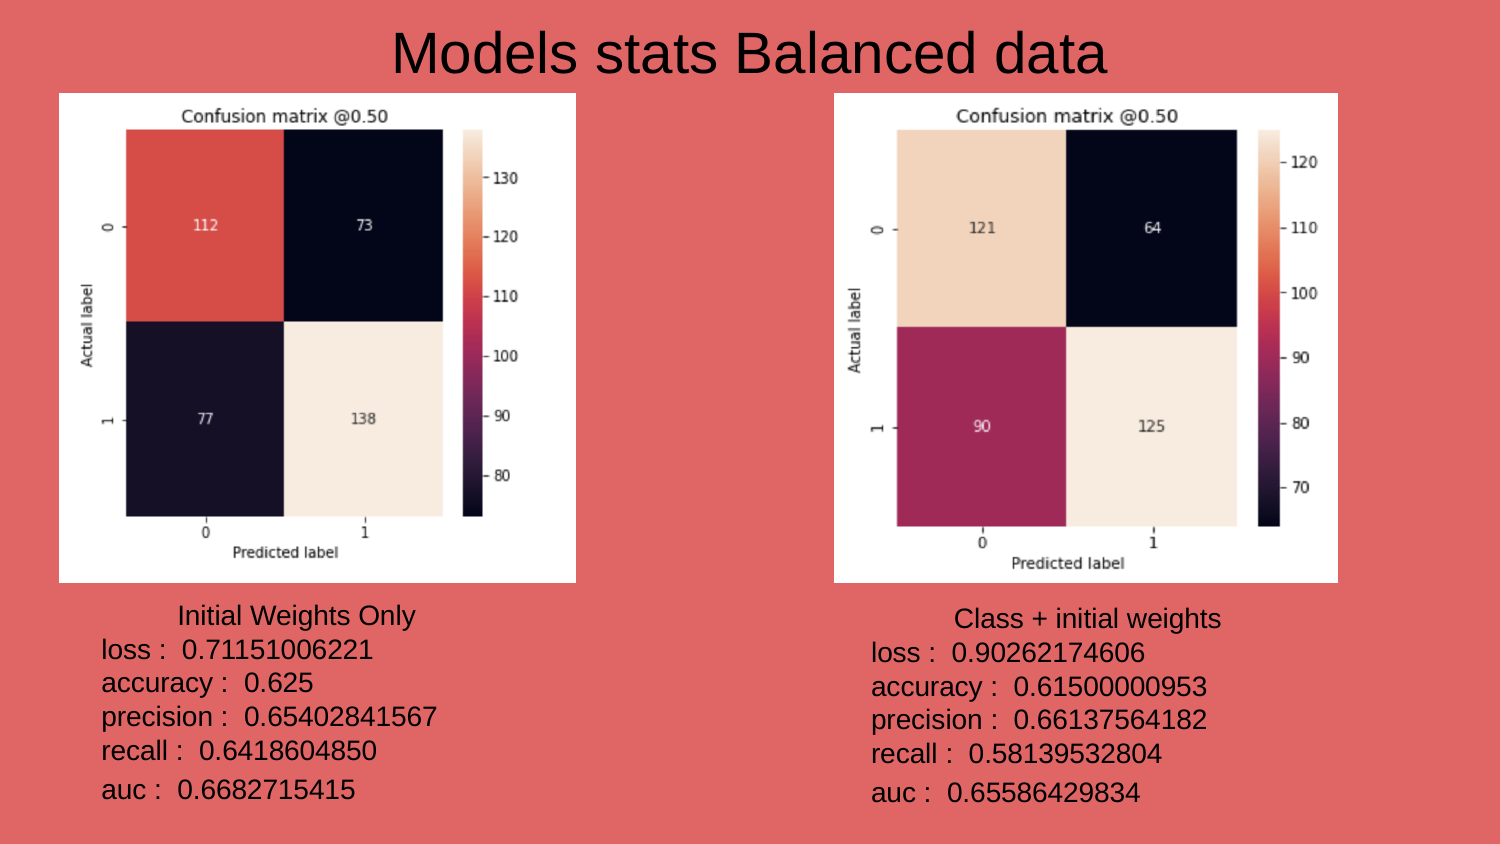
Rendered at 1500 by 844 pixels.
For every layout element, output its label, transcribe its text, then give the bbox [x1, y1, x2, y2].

picture [834, 93, 1339, 583]
title Models stats Balanced data [51, 0, 1449, 94]
text_box Class + initial weights loss : 0.90262174606 accuracy : 0.61500000953 precision : 0.66137564182 recall : 0.58139532804 auc : 0.65586429834 [856, 591, 1320, 815]
text_box Initial Weights Only loss : 0.71151006221 accuracy : 0.625 precision : 0.65402841567 recall : 0.6418604850 auc : 0.6682715415 [86, 591, 507, 812]
picture [59, 93, 577, 583]
